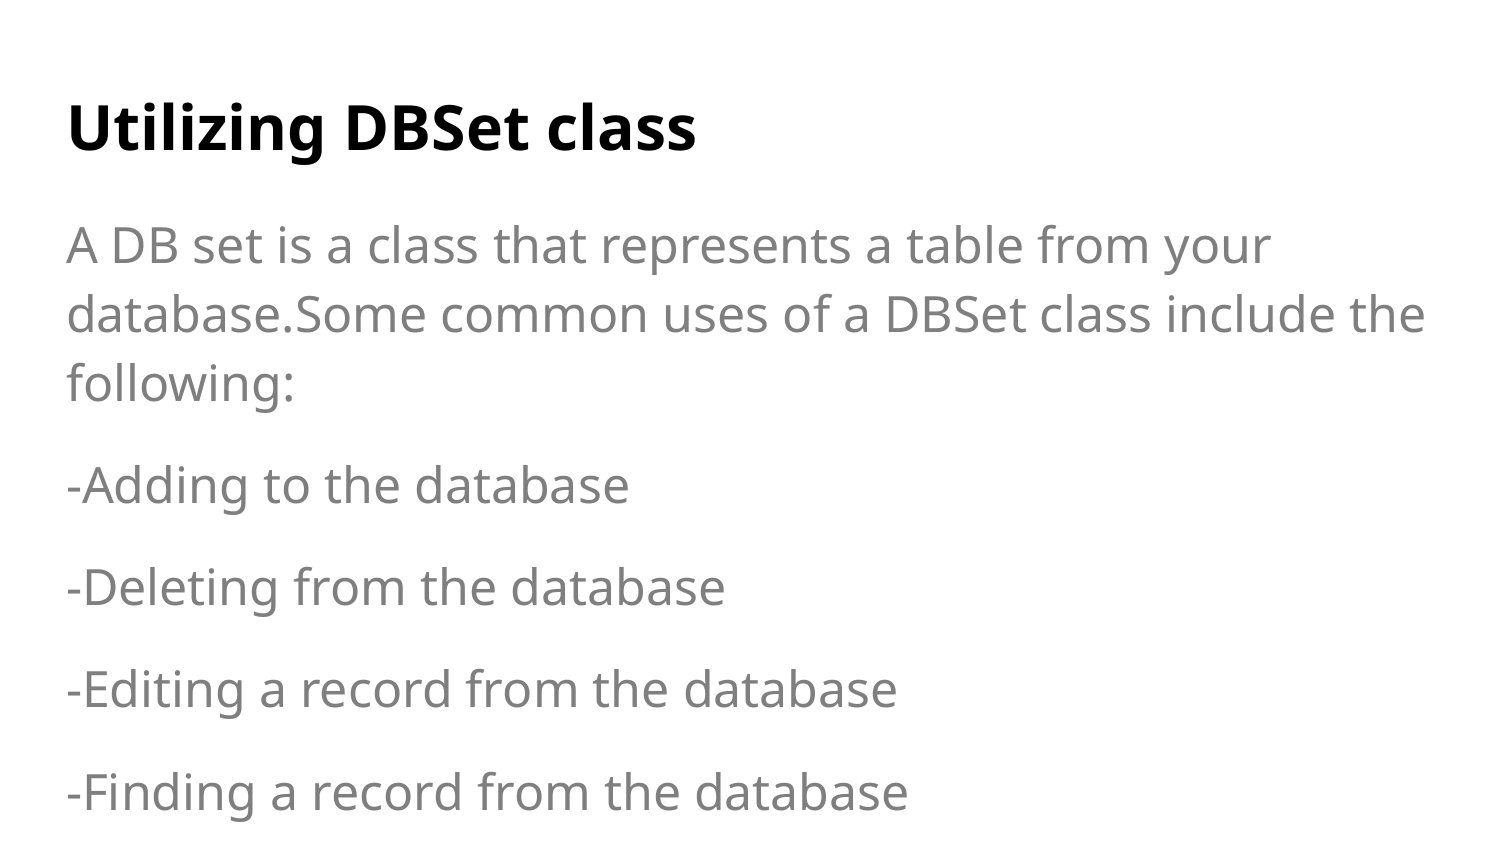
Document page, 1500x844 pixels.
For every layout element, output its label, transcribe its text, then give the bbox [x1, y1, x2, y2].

title Utilizing DBSet class [51, 72, 1449, 176]
list A DB set is a class that represents a table from your database.Some common uses of a DBSet class include the following: -Adding to the database -Deleting from the database -Editing a record from the database -Finding a record from the database [51, 189, 1449, 750]
